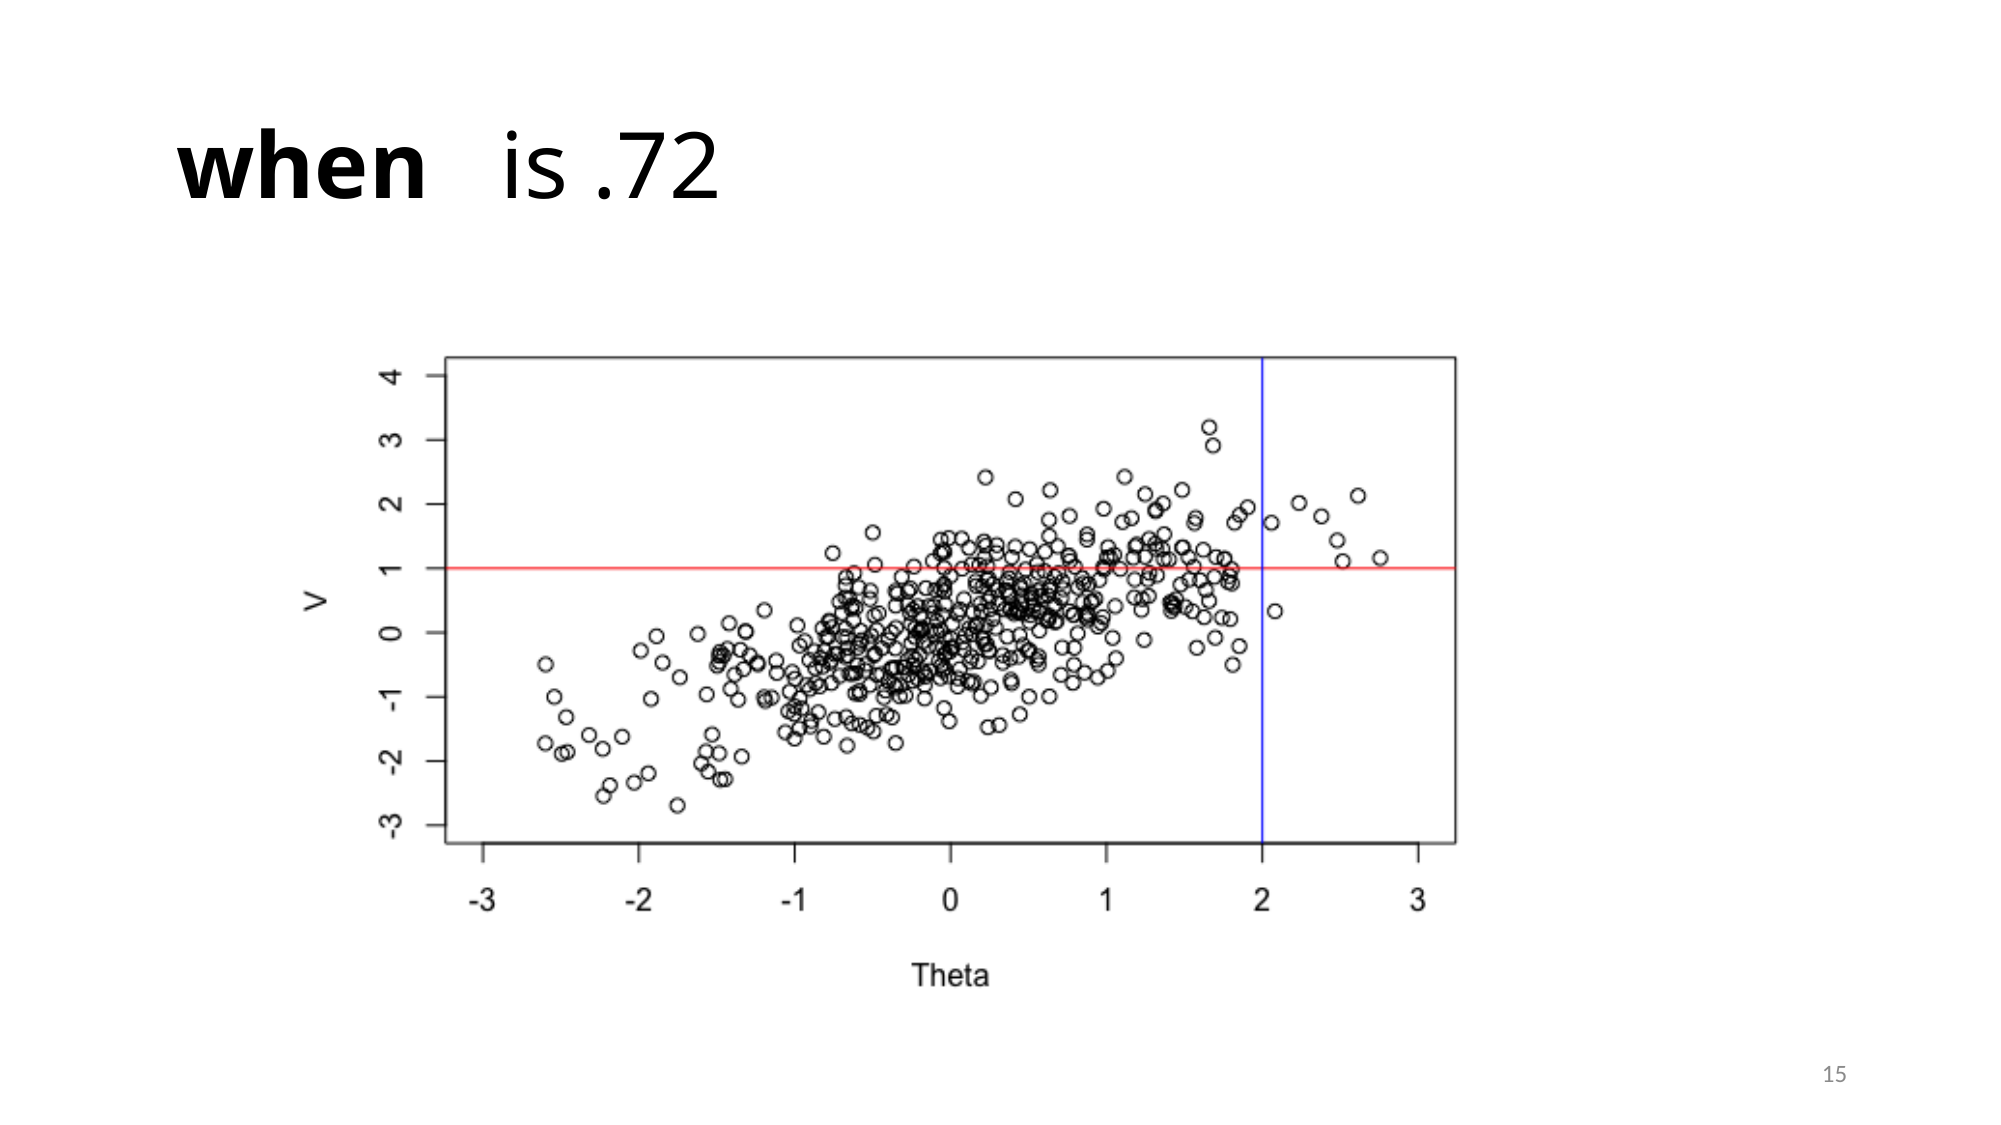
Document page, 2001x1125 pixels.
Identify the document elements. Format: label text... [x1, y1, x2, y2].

slide_number 15 [1412, 1042, 1863, 1103]
picture [294, 206, 1534, 1033]
